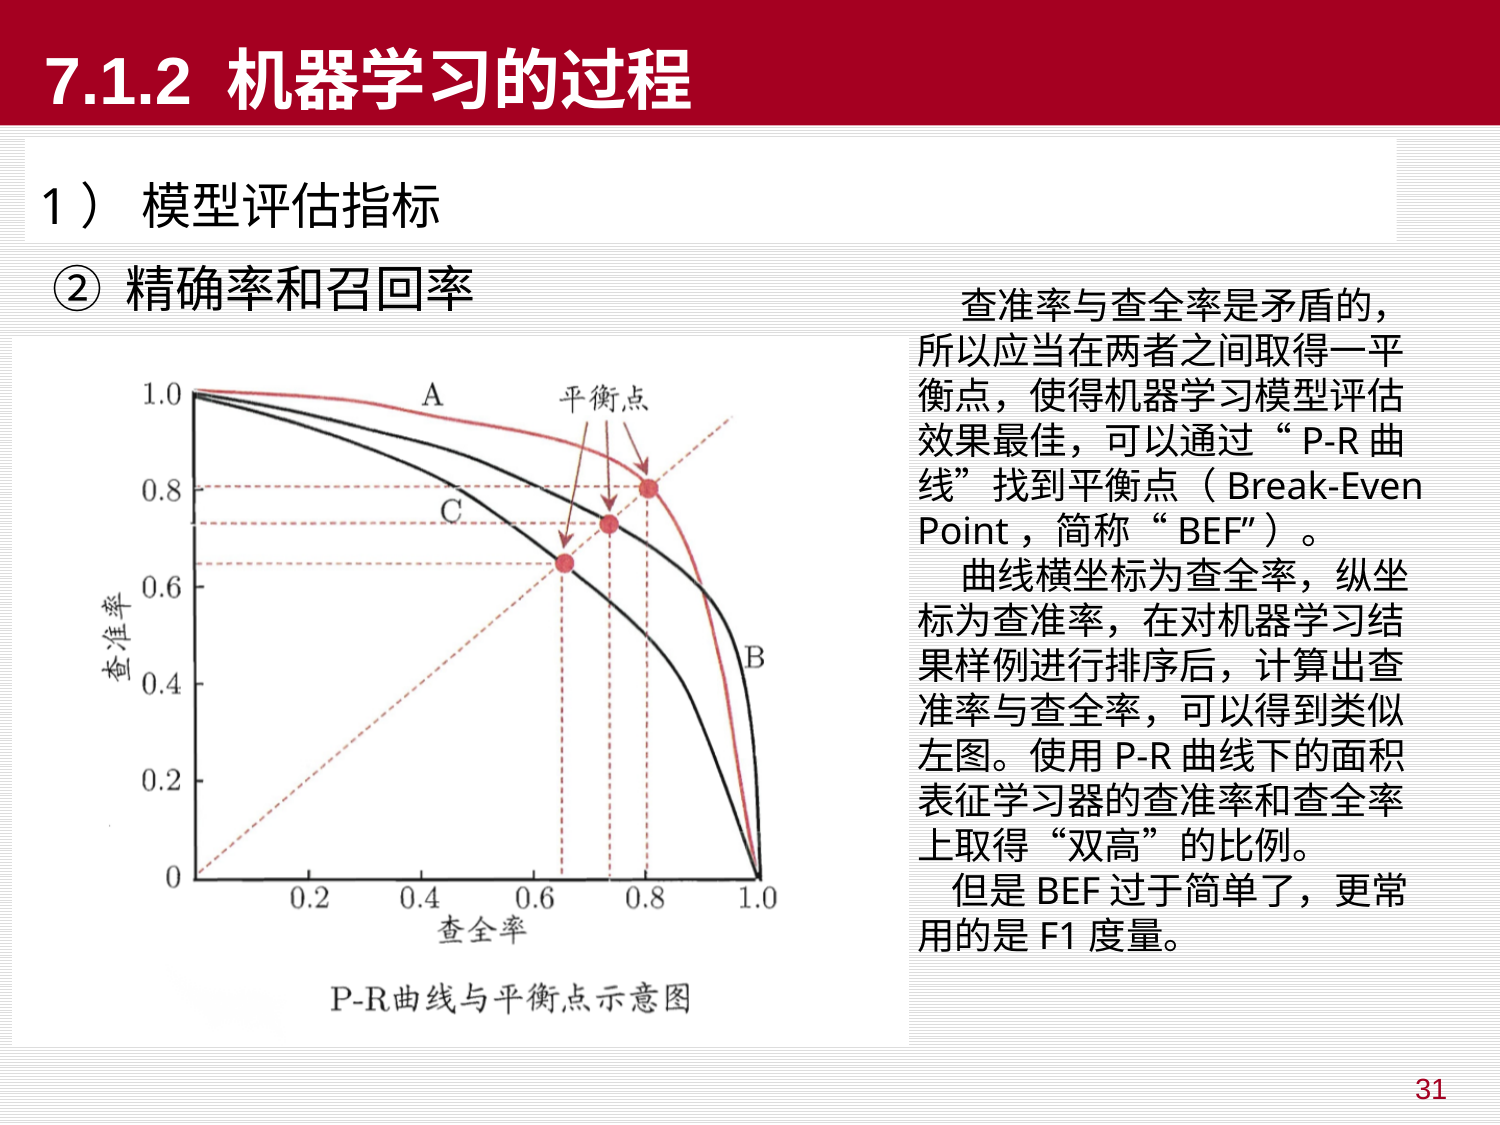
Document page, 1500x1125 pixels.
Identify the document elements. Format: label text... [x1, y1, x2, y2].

text_box 1） 模型评估指标 [24, 137, 1397, 243]
picture [12, 337, 909, 1046]
slide_number 31 [1137, 1062, 1463, 1122]
title 7.1.2 机器学习的过程 [0, 0, 1500, 126]
text_box ② 精确率和召回率 [37, 249, 653, 325]
text_box 查准率与查全率是矛盾的，所以应当在两者之间取得一平衡点，使得机器学习模型评估效果最佳，可以通过“P-R曲线”找到平衡点（Break-Even Point，简称“BEF”）。 曲线横坐标为查全率，纵坐标为查准率，在对机器学习结果样例进行排序后，计算出查准率与查全率，可以得到类似左图。使用P-R曲线下的面积表征学习器的查准率和查全率上取得“双高”的比例。 但是BEF过于简单了，更常用的是F1度量。 [902, 274, 1447, 965]
